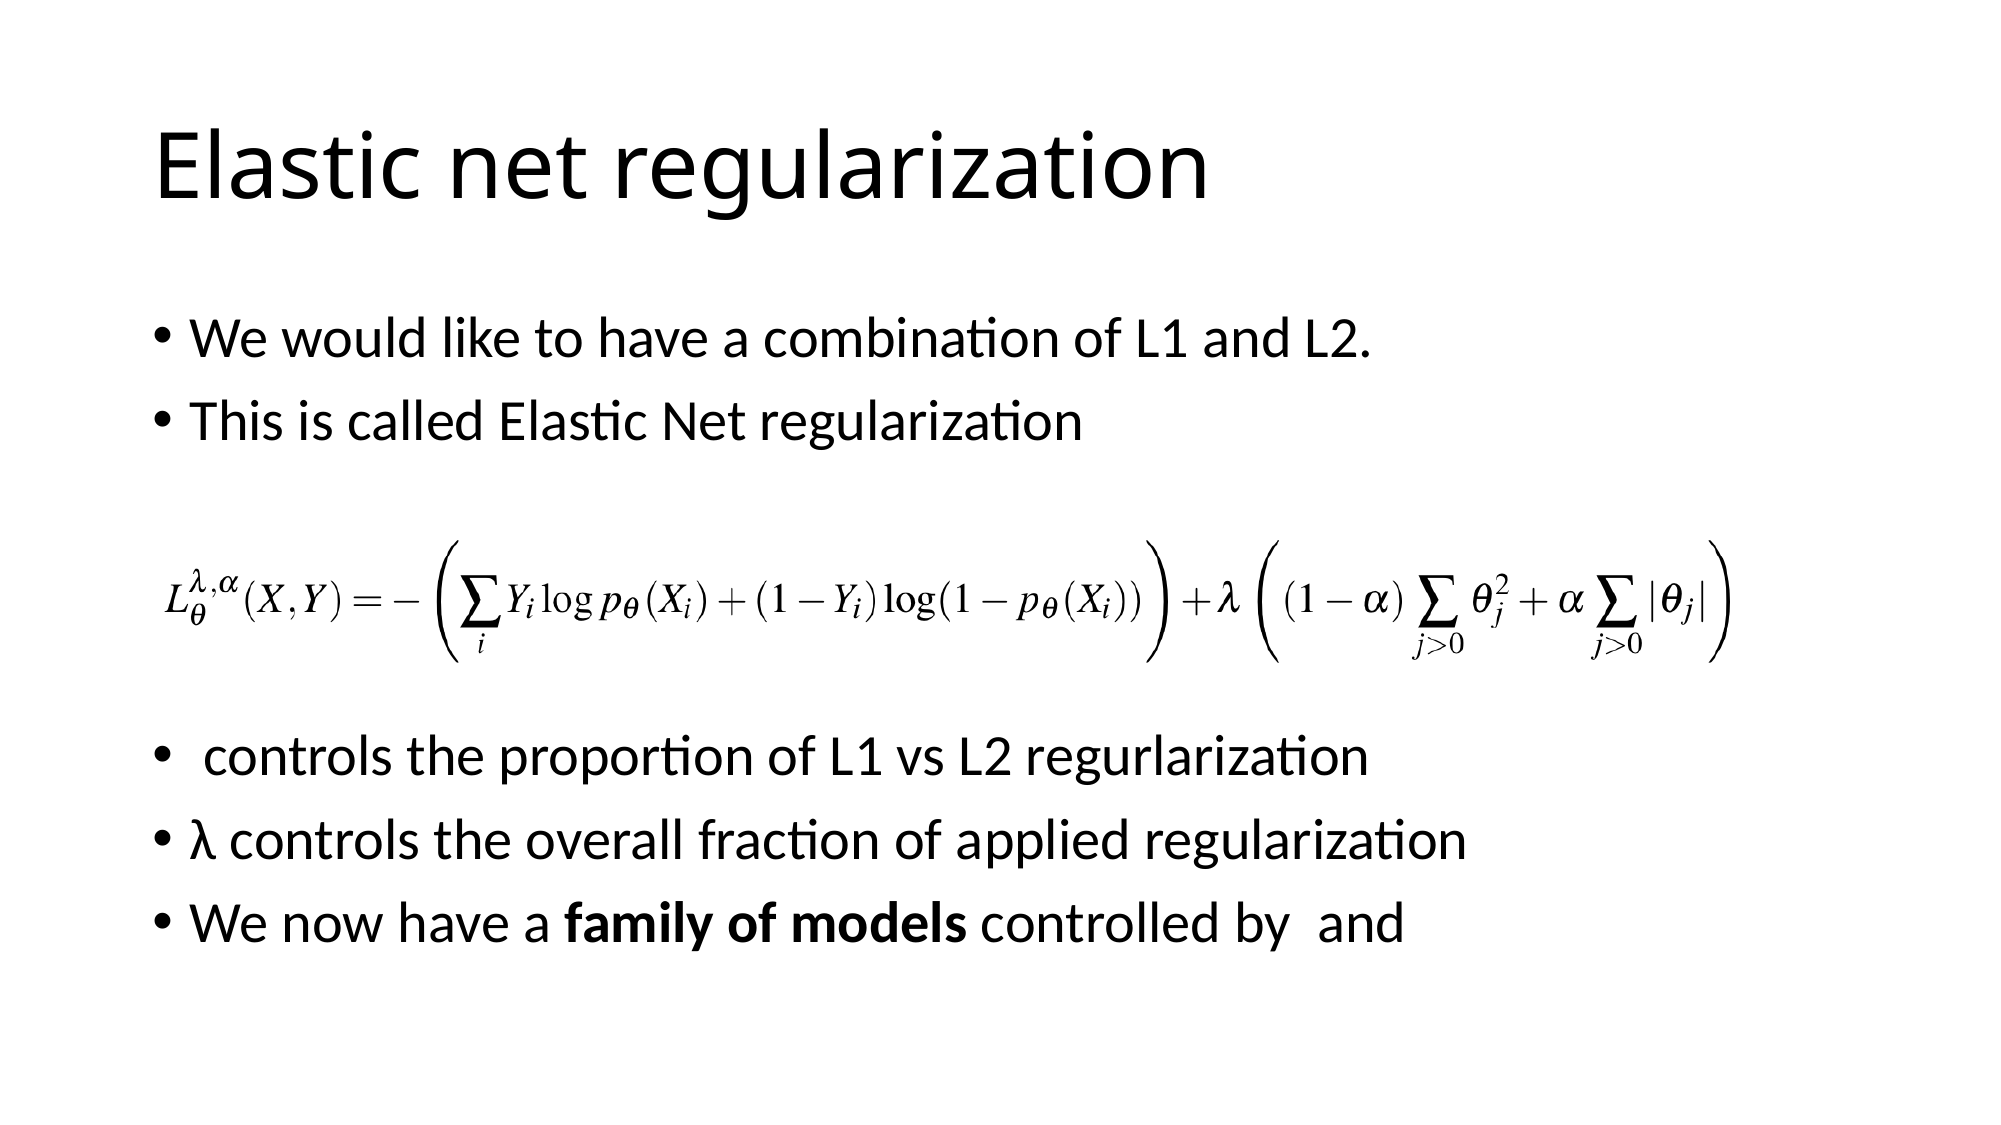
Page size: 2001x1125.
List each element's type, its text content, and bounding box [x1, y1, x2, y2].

picture [152, 522, 1748, 686]
title Elastic net regularization [137, 59, 1863, 278]
